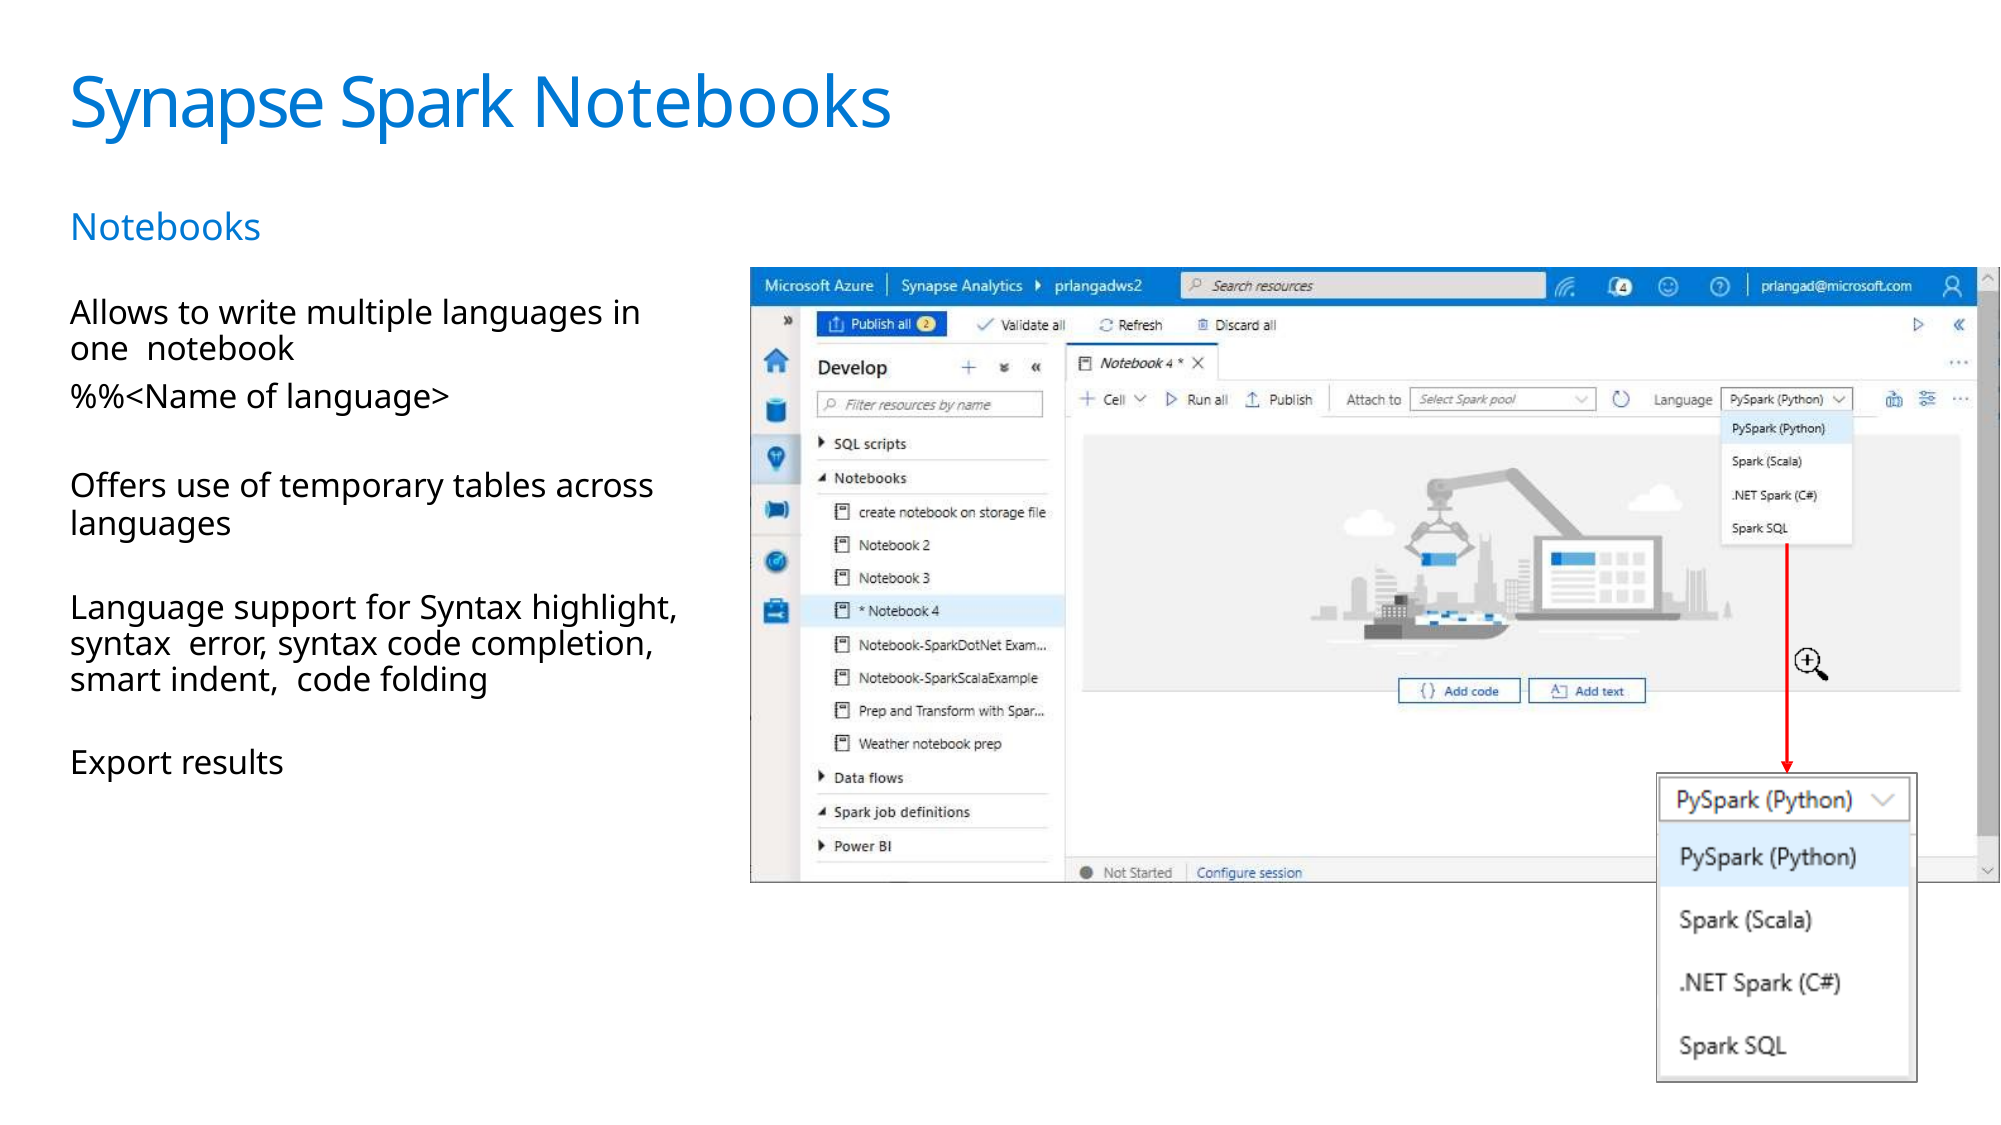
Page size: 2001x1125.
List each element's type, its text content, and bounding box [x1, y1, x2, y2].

text_box Notebooks Allows to write multiple languages in one notebook %%<Name of language> Offers use of temporary tables across languages Language support for Syntax highlight, syntax error, syntax code completion, smart indent, code folding Export results [67, 200, 744, 782]
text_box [750, 267, 2000, 1083]
title Synapse Spark Notebooks [67, 2, 964, 193]
